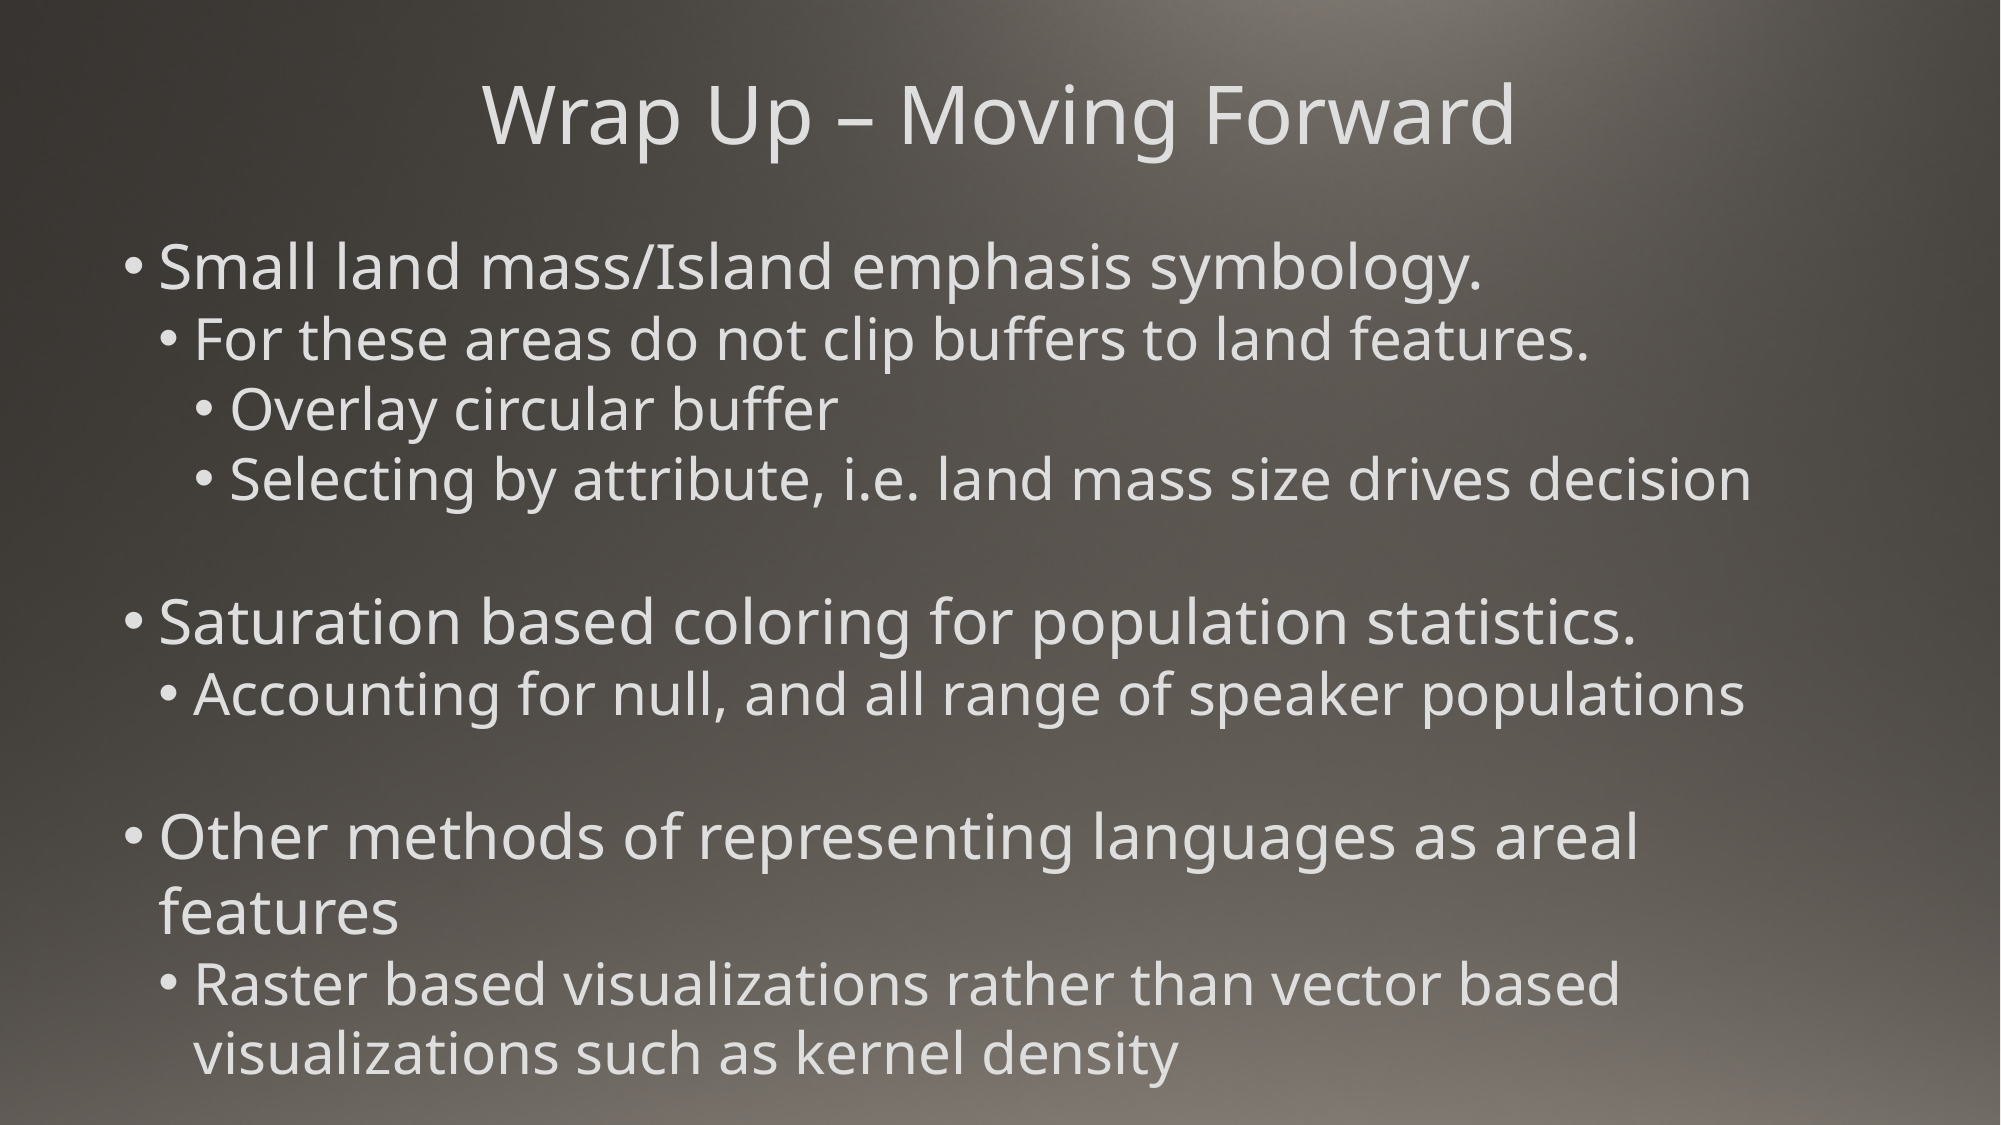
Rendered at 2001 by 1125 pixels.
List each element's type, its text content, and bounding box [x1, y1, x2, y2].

picture [0, 0, 2001, 1125]
text_box Wrap Up – Moving Forward [137, 40, 1863, 185]
text_box Small land mass/Island emphasis symbology. For these areas do not clip buffers to land features. Overlay circular buffer Selecting by attribute, i.e. land mass size drives decision Saturation based coloring for population statistics. Accounting for null, and all range of speaker populations Other methods of representing languages as areal features Raster based visualizations rather than vector based visualizations such as kernel density [37, 219, 1914, 1001]
